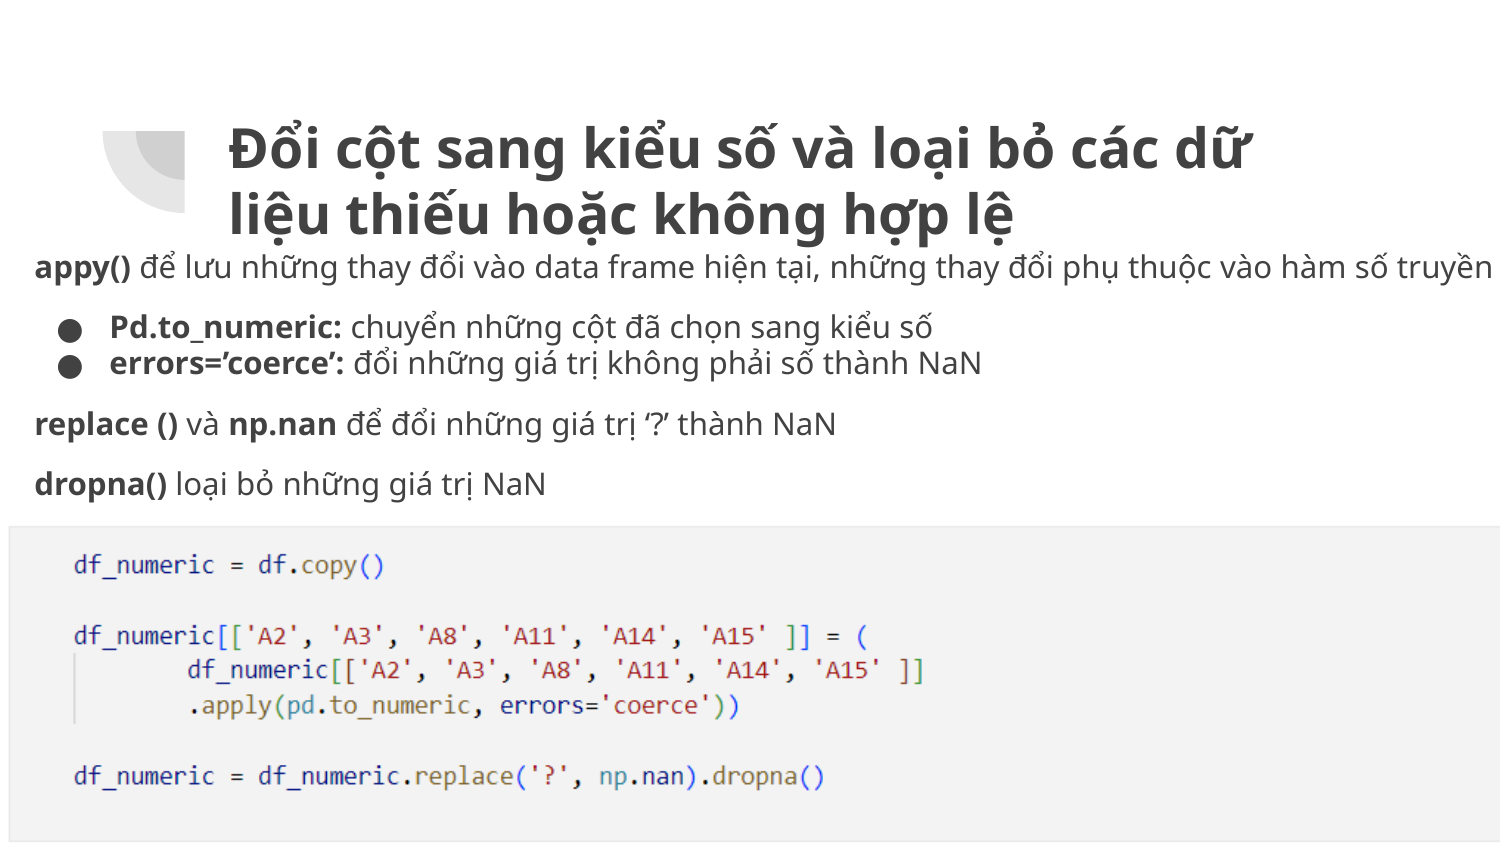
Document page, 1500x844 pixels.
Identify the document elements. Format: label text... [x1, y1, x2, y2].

list appy() để lưu những thay đổi vào data frame hiện tại, những thay đổi phụ thuộc vào hàm số truyền vào. Pd.to_numeric: chuyển những cột đã chọn sang kiểu số errors=’coerce’: đổi những giá trị không phải số thành NaN replace () và np.nan để đổi những giá trị ‘?’ thành NaN dropna() loại bỏ những giá trị NaN [19, 234, 1500, 495]
picture [0, 513, 1500, 844]
title Đổi cột sang kiểu số và loại bỏ các dữ liệu thiếu hoặc không hợp lệ [213, 98, 1368, 234]
